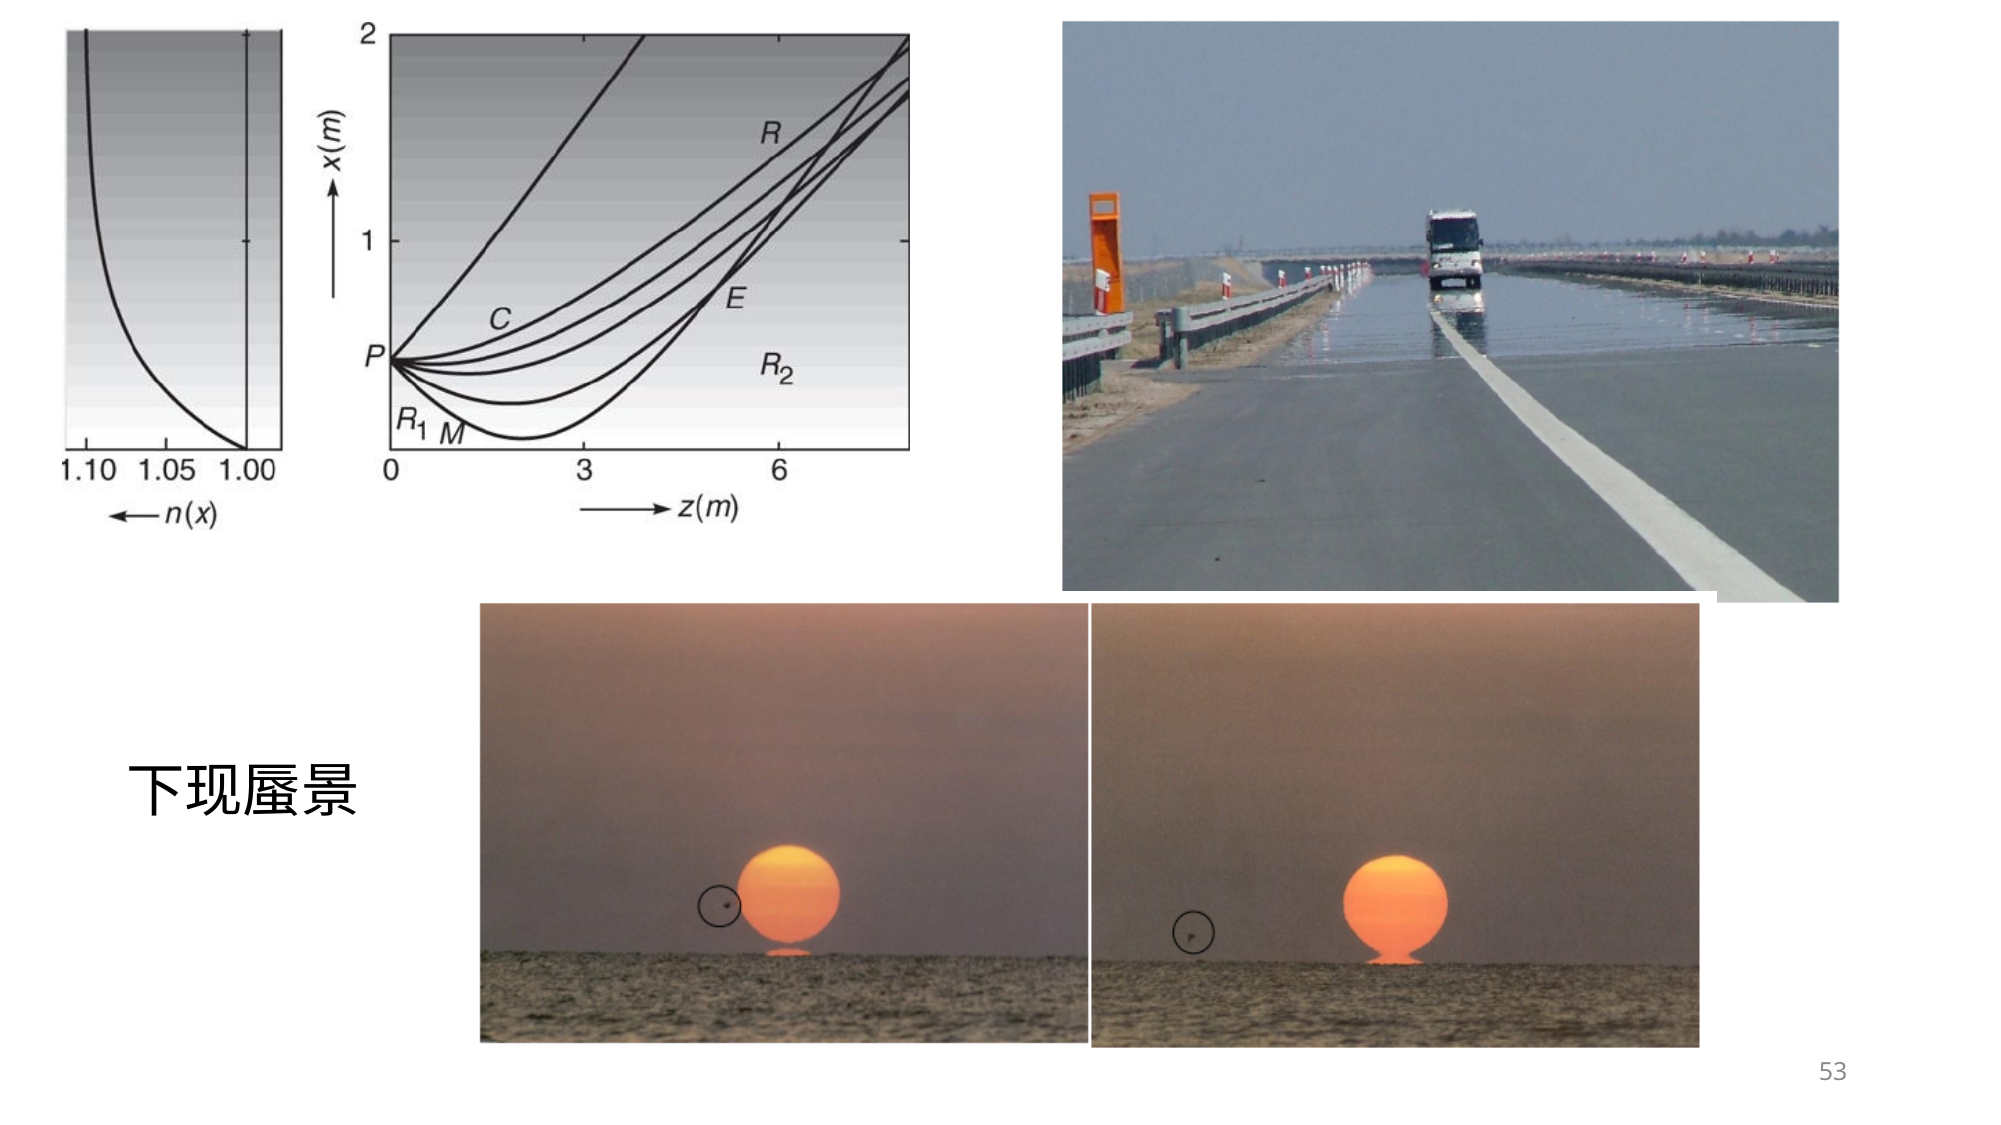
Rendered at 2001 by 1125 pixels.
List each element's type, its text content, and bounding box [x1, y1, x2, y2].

picture [62, 5, 910, 534]
text_box 下现蜃景 [111, 746, 375, 831]
slide_number 53 [1412, 1042, 1863, 1103]
picture [460, 4, 1863, 1073]
